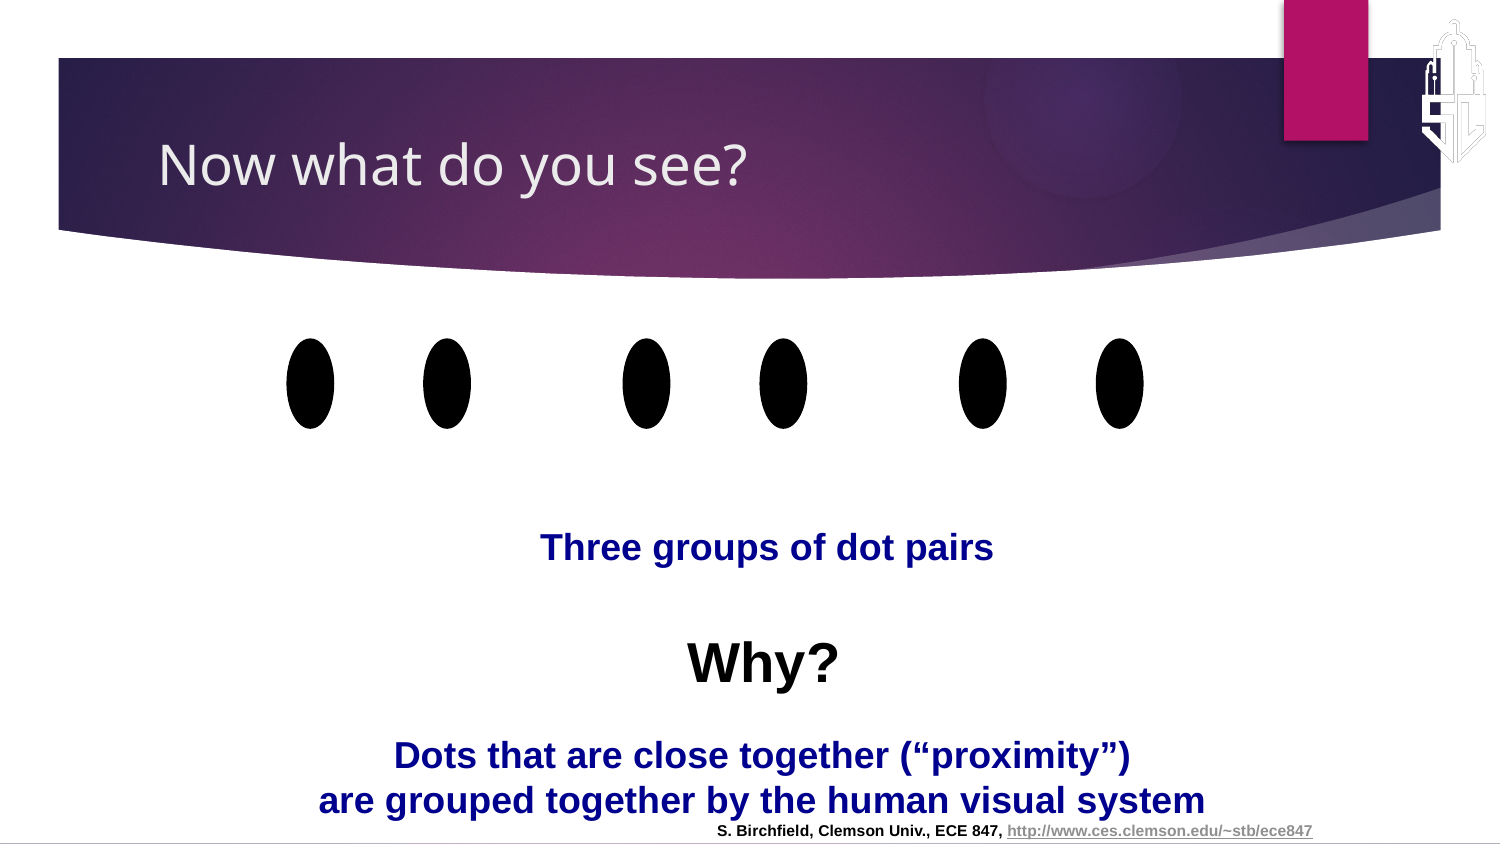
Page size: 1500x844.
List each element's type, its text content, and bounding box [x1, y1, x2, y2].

text_box Why? [672, 619, 856, 702]
text_box [289, 340, 332, 427]
title Now what do you see? [142, 119, 1220, 207]
text_box Dots that are close together (“proximity”) are grouped together by the human visual system [303, 723, 1222, 829]
text_box [762, 340, 805, 427]
picture [1422, 19, 1486, 163]
text_box [625, 340, 668, 427]
text_box Three groups of dot pairs [525, 515, 1010, 576]
text_box [961, 340, 1005, 427]
text_box [425, 340, 469, 427]
text_box [1098, 340, 1142, 427]
text_box S. Birchfield, Clemson Univ., ECE 847, http://www.ces.clemson.edu/~stb/ece847 [702, 813, 1328, 844]
